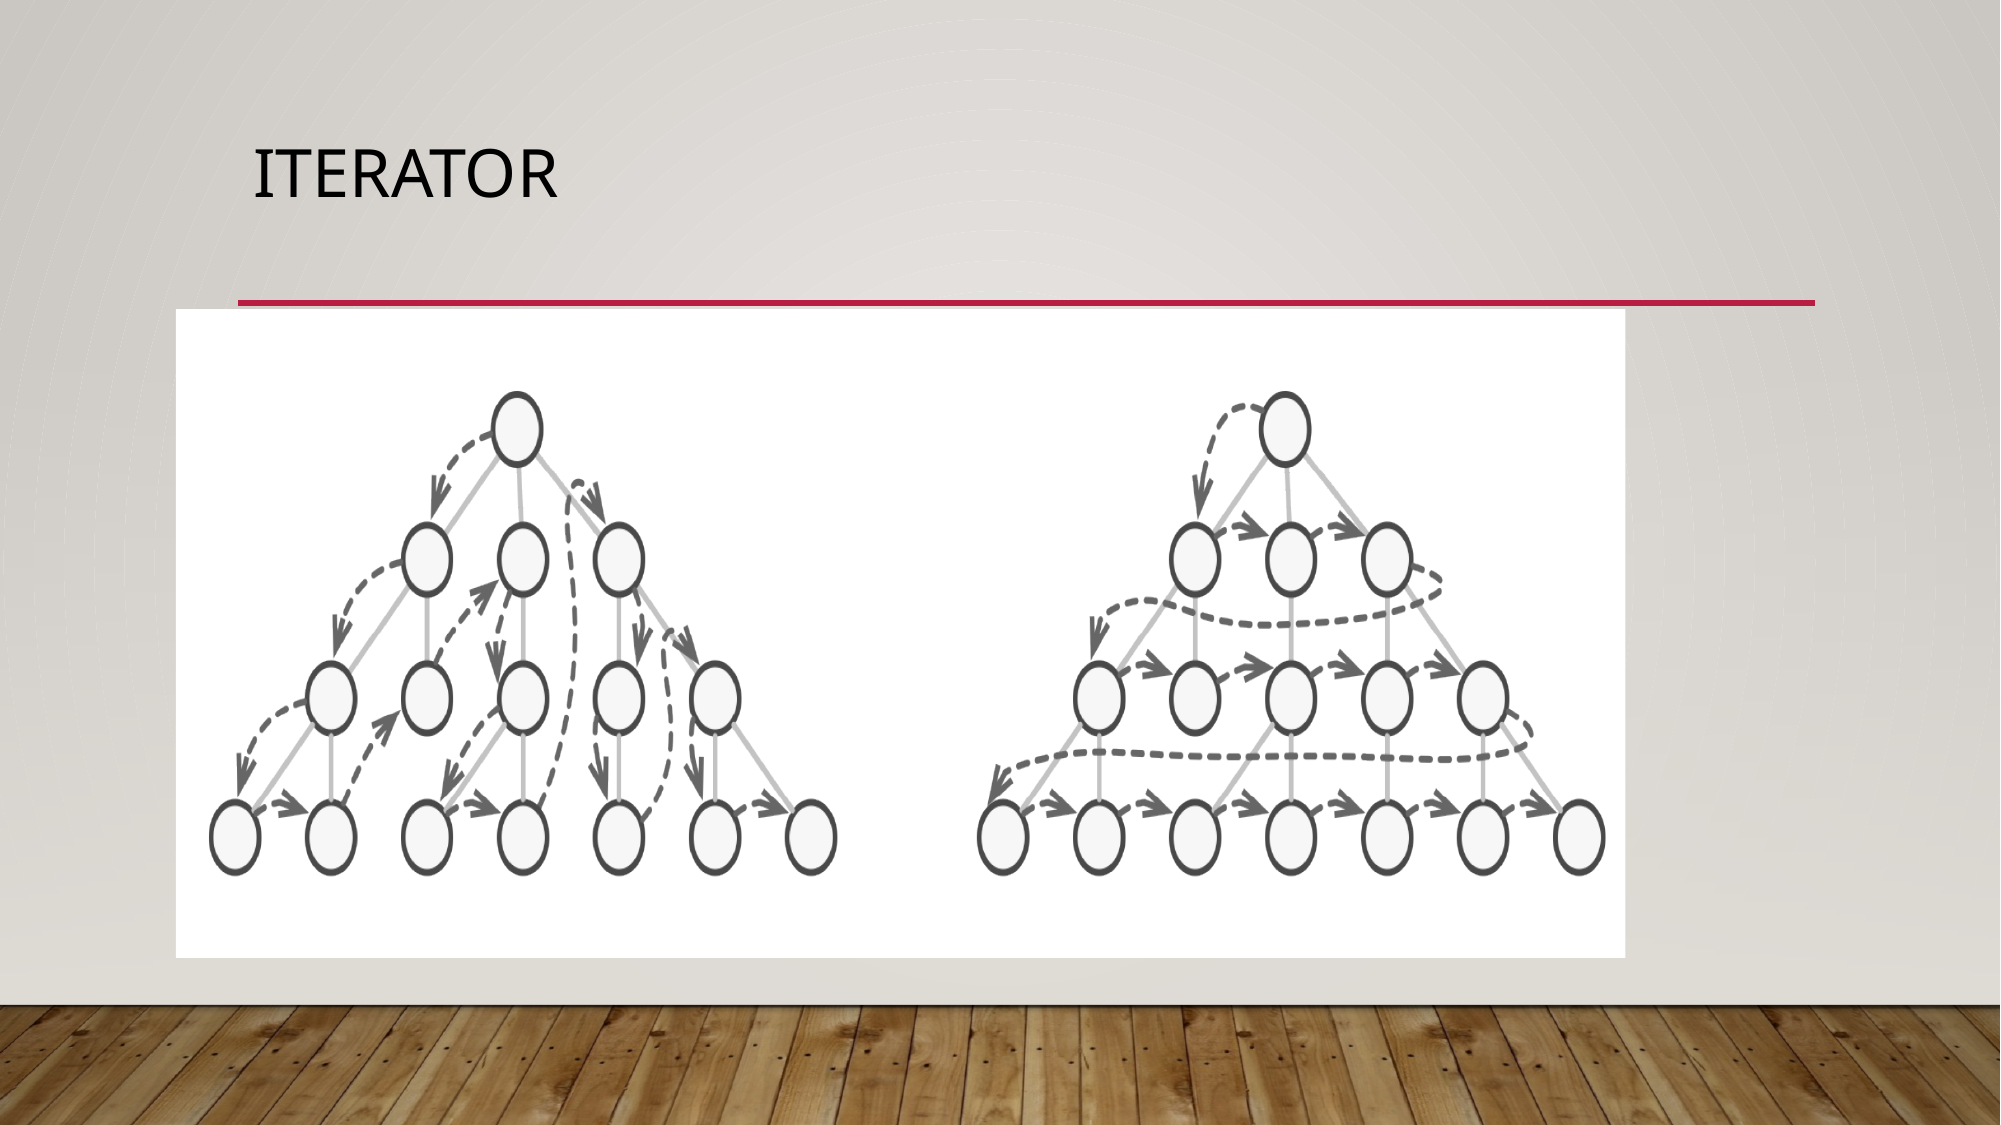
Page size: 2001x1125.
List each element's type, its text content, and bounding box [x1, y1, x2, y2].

title Iterator [238, 131, 1814, 305]
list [175, 308, 1626, 958]
picture [0, 1005, 2000, 1125]
